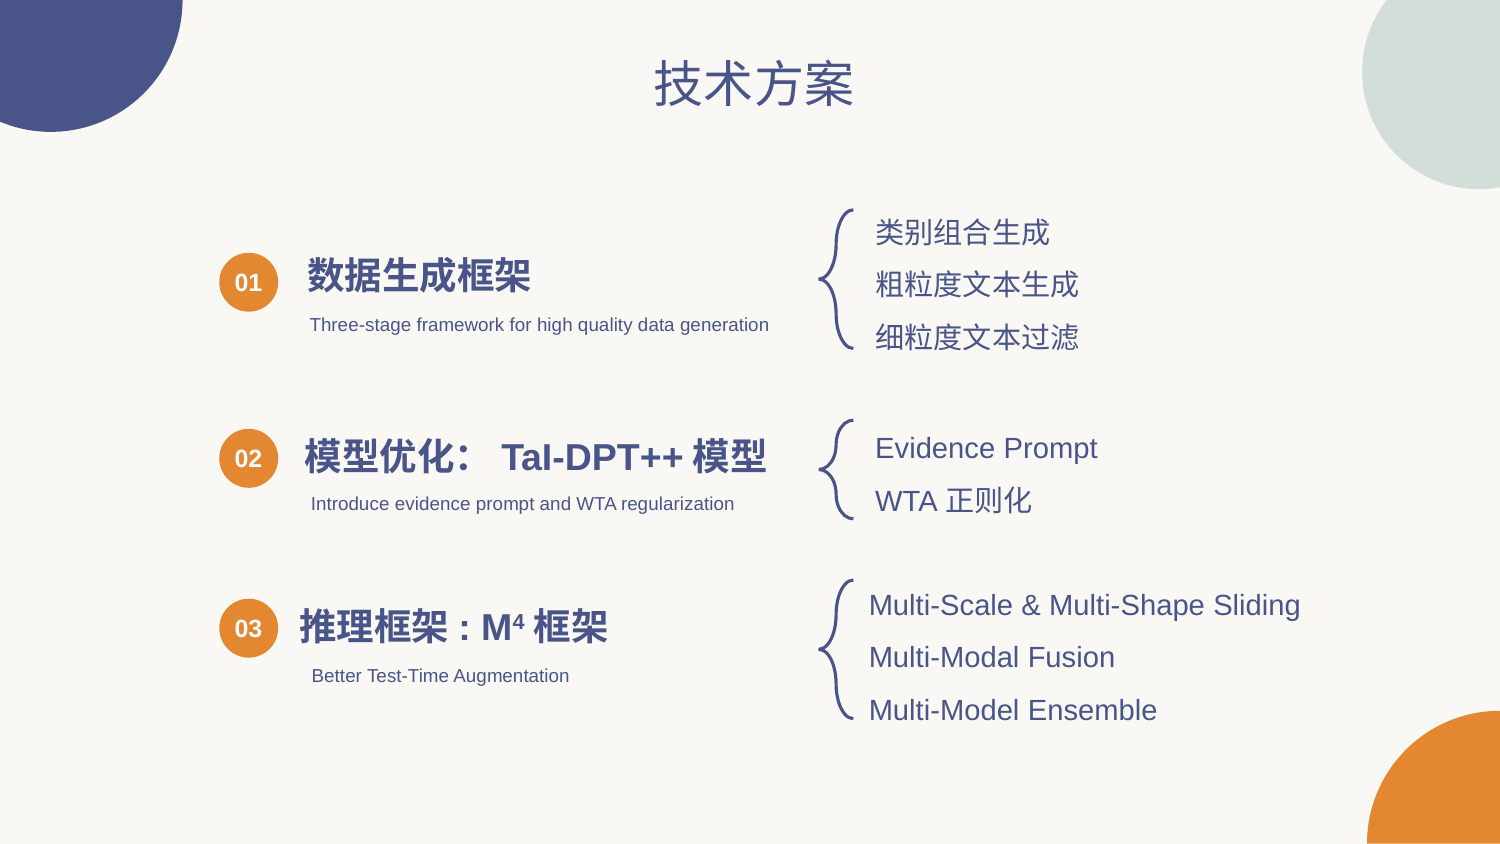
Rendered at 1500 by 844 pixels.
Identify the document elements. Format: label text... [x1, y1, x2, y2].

text_box Three-stage framework for high quality data generation [294, 305, 785, 343]
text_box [219, 598, 279, 658]
text_box Introduce evidence prompt and WTA regularization [296, 484, 750, 522]
text_box Evidence Prompt WTA正则化 [860, 404, 1273, 525]
text_box 类别组合生成 粗粒度文本生成 细粒度文本过滤 [860, 189, 1273, 362]
text_box 数据生成框架 [292, 244, 548, 304]
text_box 模型优化：TaI-DPT++模型 [290, 425, 783, 486]
text_box Multi-Scale & Multi-Shape Sliding Multi-Modal Fusion Multi-Model Ensemble [853, 561, 1353, 734]
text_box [794, 579, 854, 719]
text_box 推理框架: M4框架 [284, 595, 624, 656]
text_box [219, 252, 279, 312]
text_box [794, 420, 854, 519]
text_box 技术方案 [314, 45, 1194, 121]
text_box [794, 209, 854, 349]
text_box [219, 428, 279, 488]
text_box Better Test-Time Augmentation [296, 656, 585, 694]
